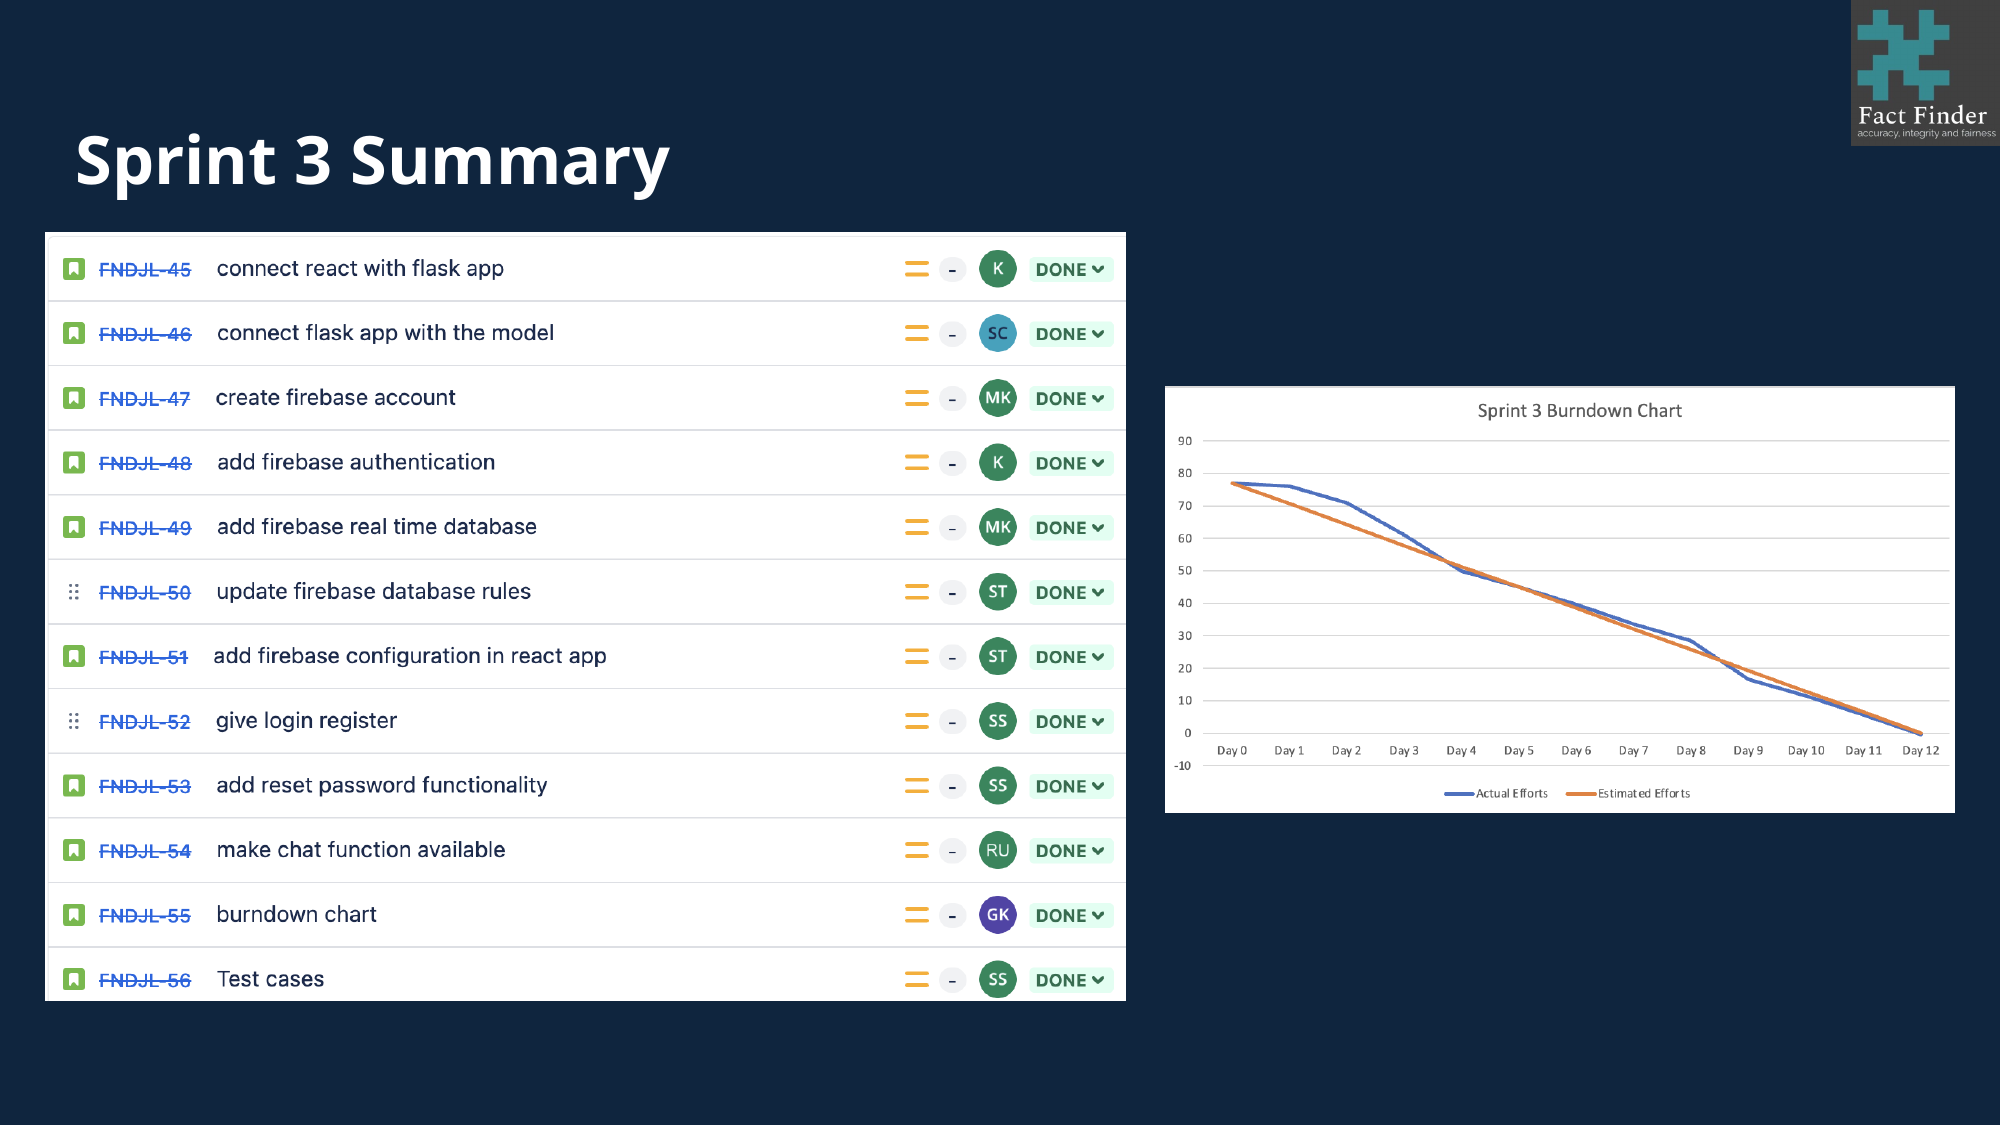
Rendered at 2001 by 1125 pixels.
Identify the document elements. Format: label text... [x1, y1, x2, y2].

title Sprint 3 Summary [60, 83, 1822, 244]
picture [1851, 0, 2000, 146]
picture [1165, 386, 1955, 813]
picture [45, 232, 1126, 1002]
